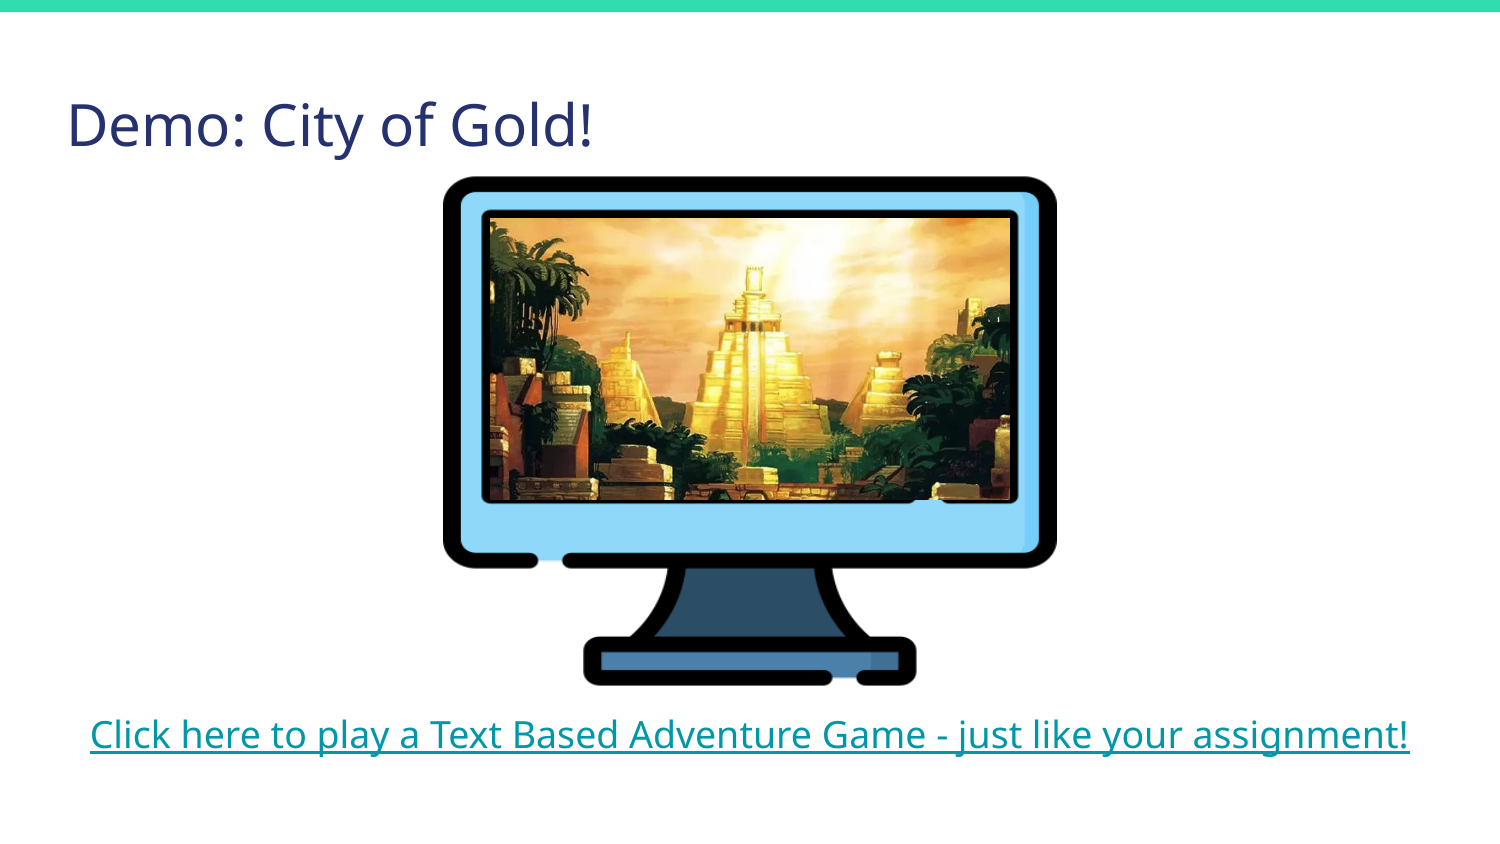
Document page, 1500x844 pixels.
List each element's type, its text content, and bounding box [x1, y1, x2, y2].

picture [442, 166, 1058, 697]
list Click here to play a Text Based Adventure Game - just like your assignment! [51, 688, 1449, 805]
title Demo: City of Gold! [51, 72, 1272, 167]
